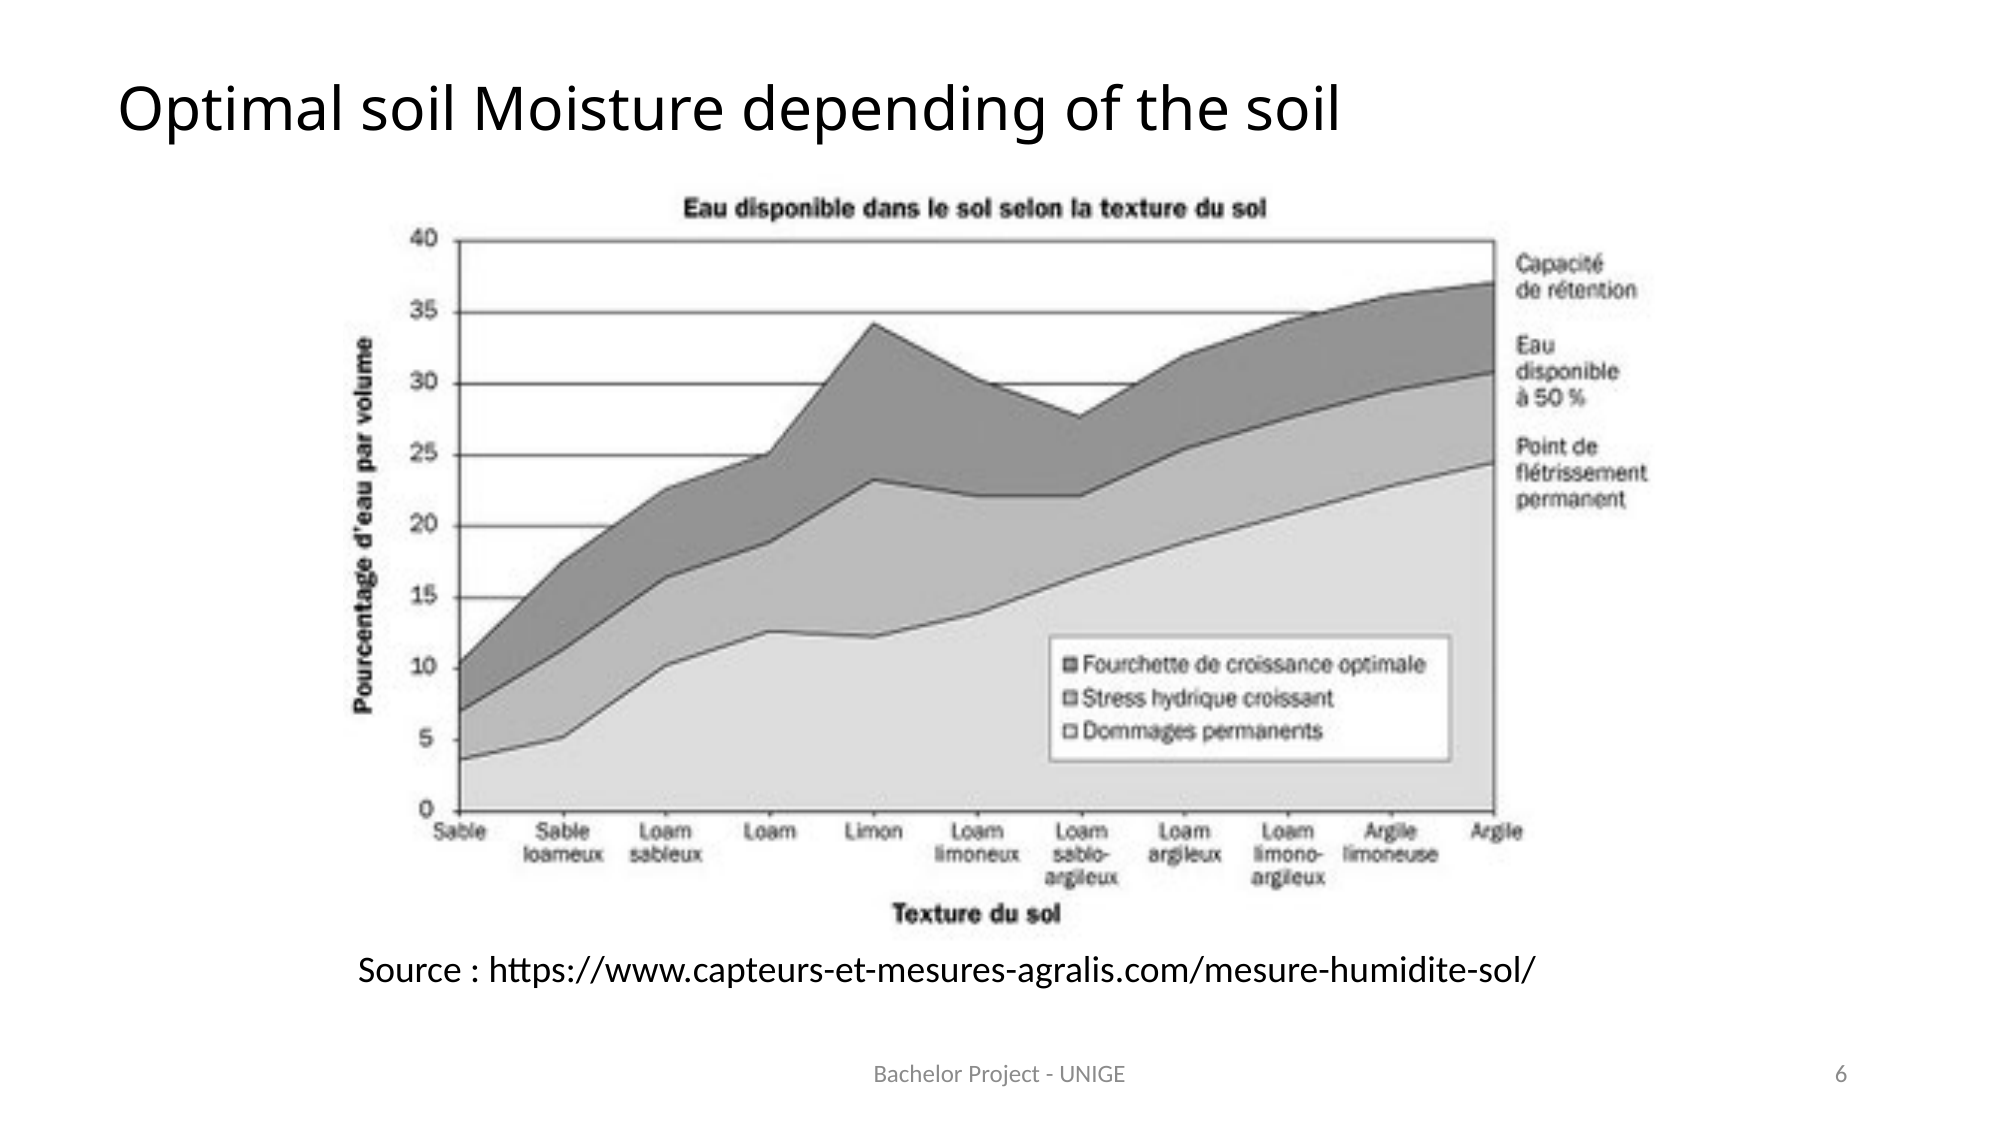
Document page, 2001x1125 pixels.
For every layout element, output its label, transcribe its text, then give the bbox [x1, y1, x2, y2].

footer Bachelor Project - UNIGE [662, 1042, 1338, 1103]
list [343, 173, 1657, 947]
title Optimal soil Moisture depending of the soil [102, 69, 1828, 152]
text_box Source : https://www.capteurs-et-mesures-agralis.com/mesure-humidite-sol/ [343, 938, 1725, 998]
slide_number 6 [1412, 1042, 1863, 1103]
